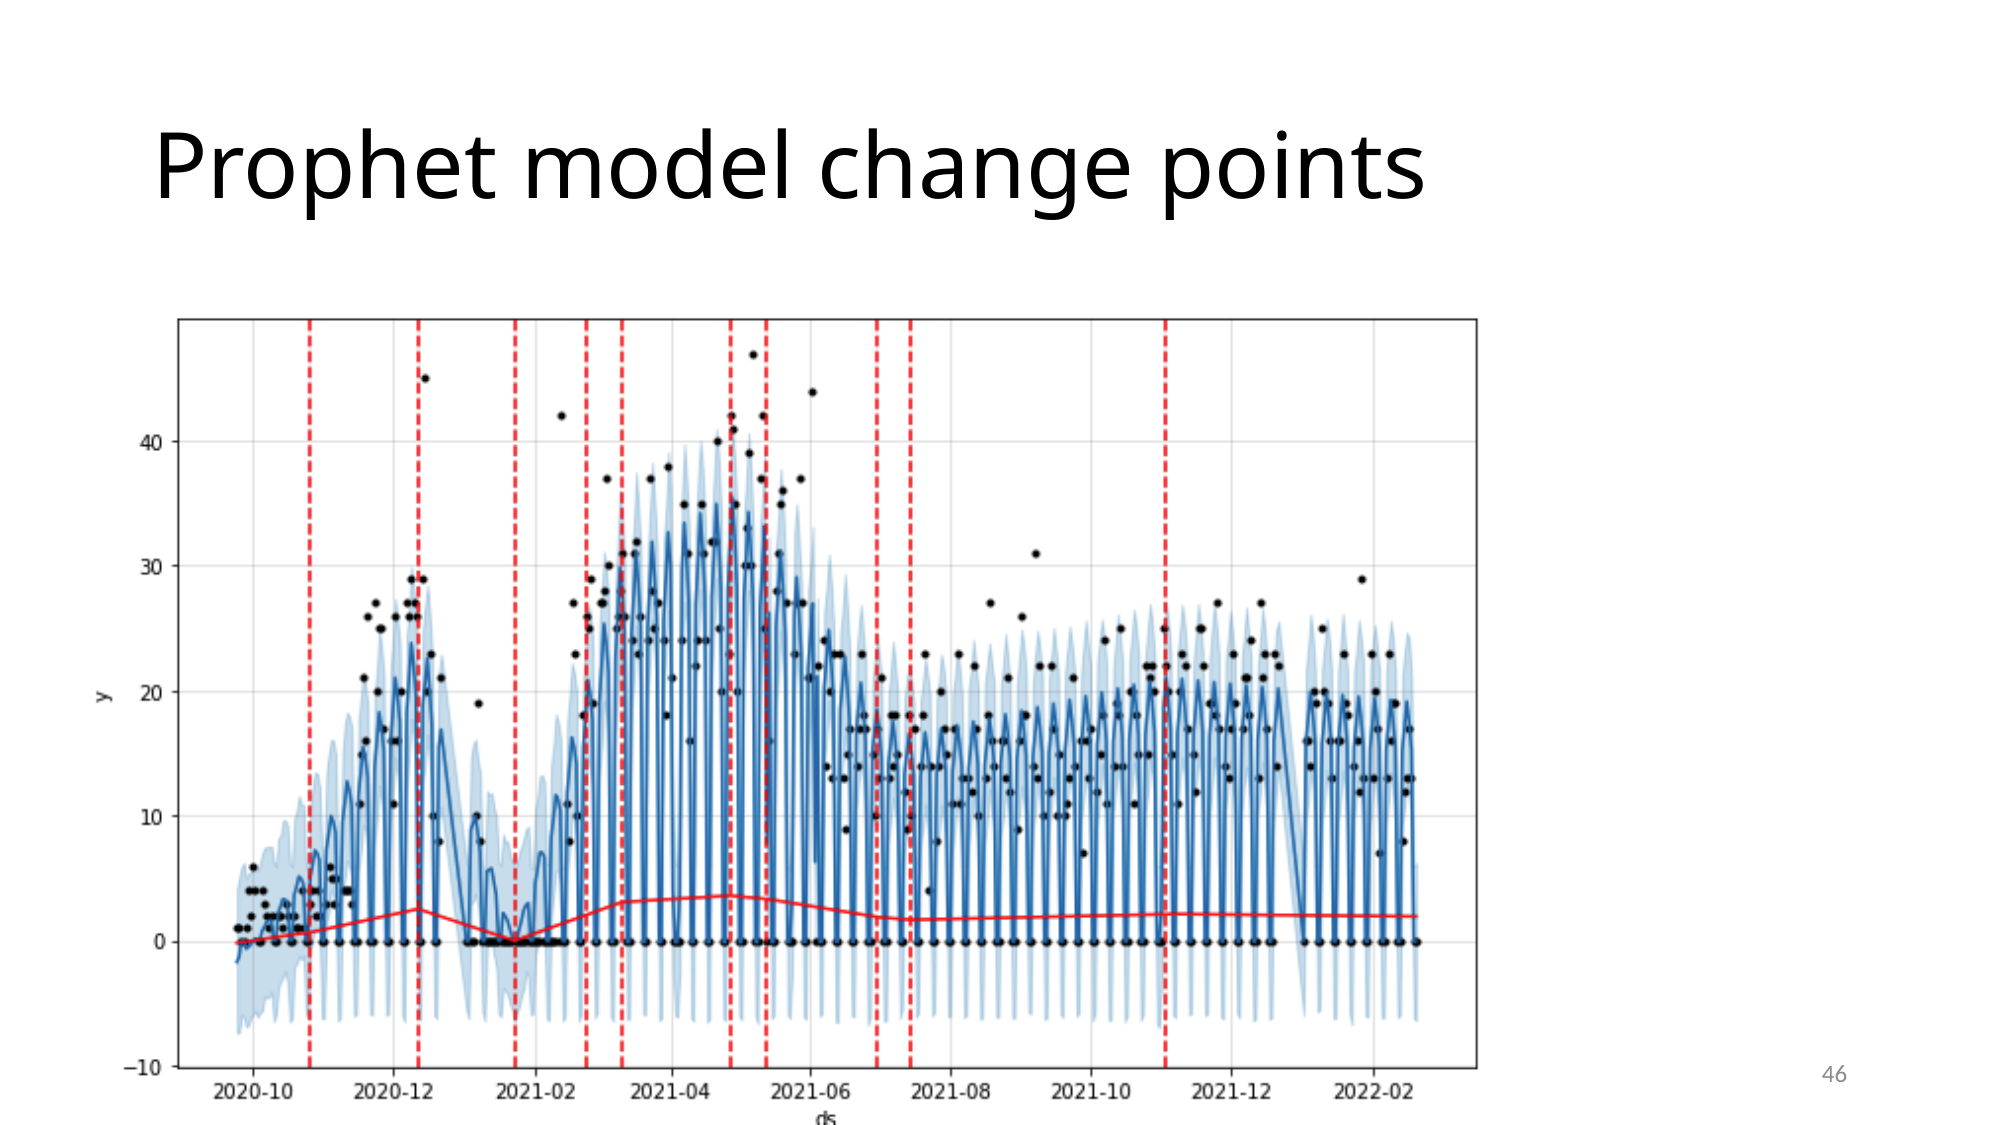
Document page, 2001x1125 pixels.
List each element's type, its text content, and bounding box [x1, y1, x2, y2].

title Prophet model change points [137, 59, 1863, 278]
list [79, 311, 1494, 1125]
slide_number 46 [1494, 1042, 1863, 1103]
